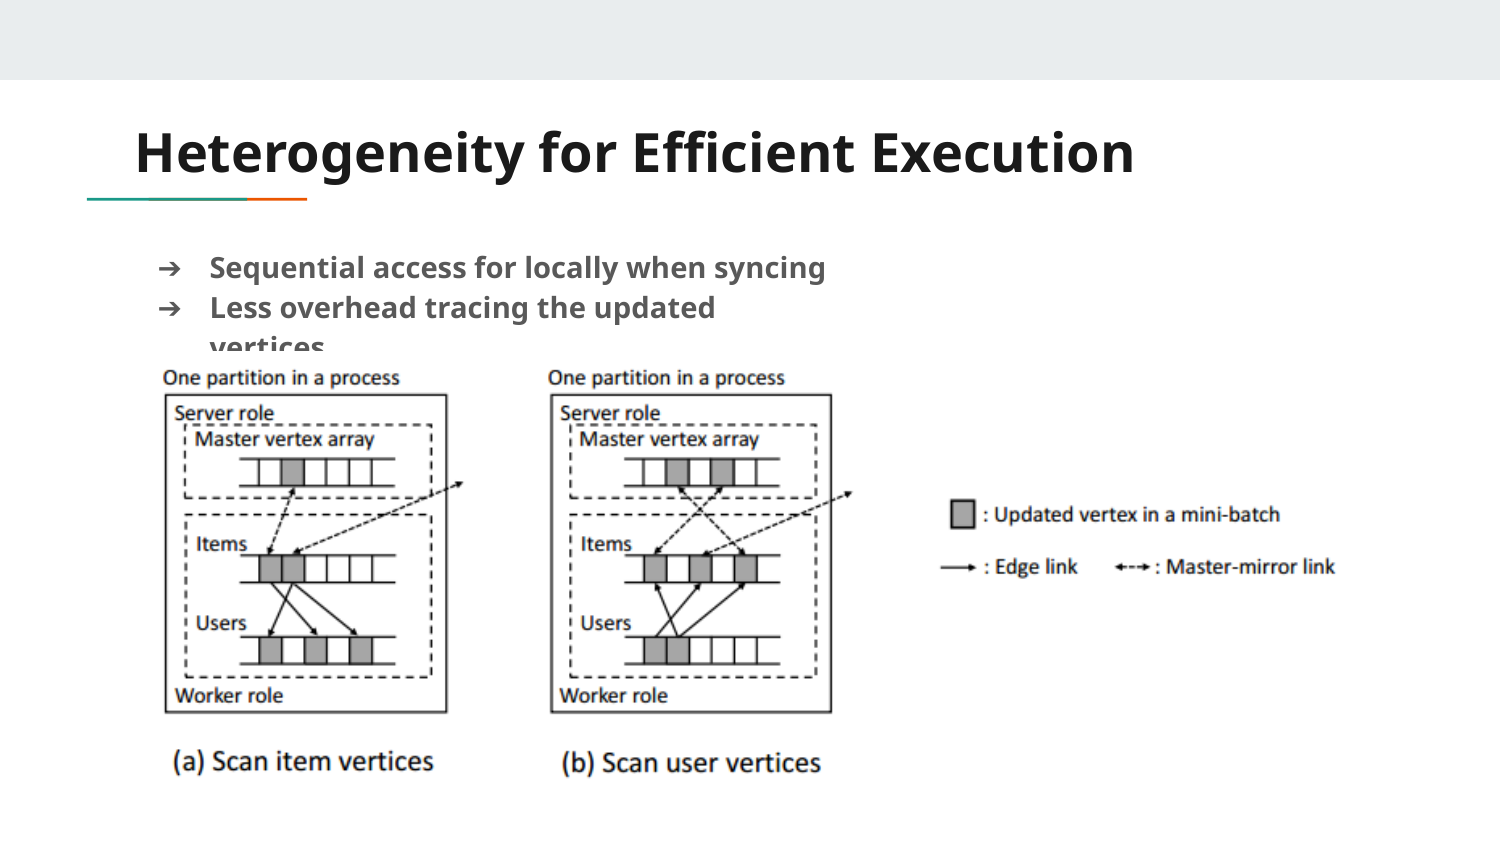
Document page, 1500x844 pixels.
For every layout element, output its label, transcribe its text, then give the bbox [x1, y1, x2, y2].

picture [140, 351, 871, 782]
title Heterogeneity for Efficient Execution [119, 103, 1381, 192]
picture [920, 486, 1358, 593]
list Sequential access for locally when syncing Less overhead tracing the updated vertices [119, 229, 850, 335]
